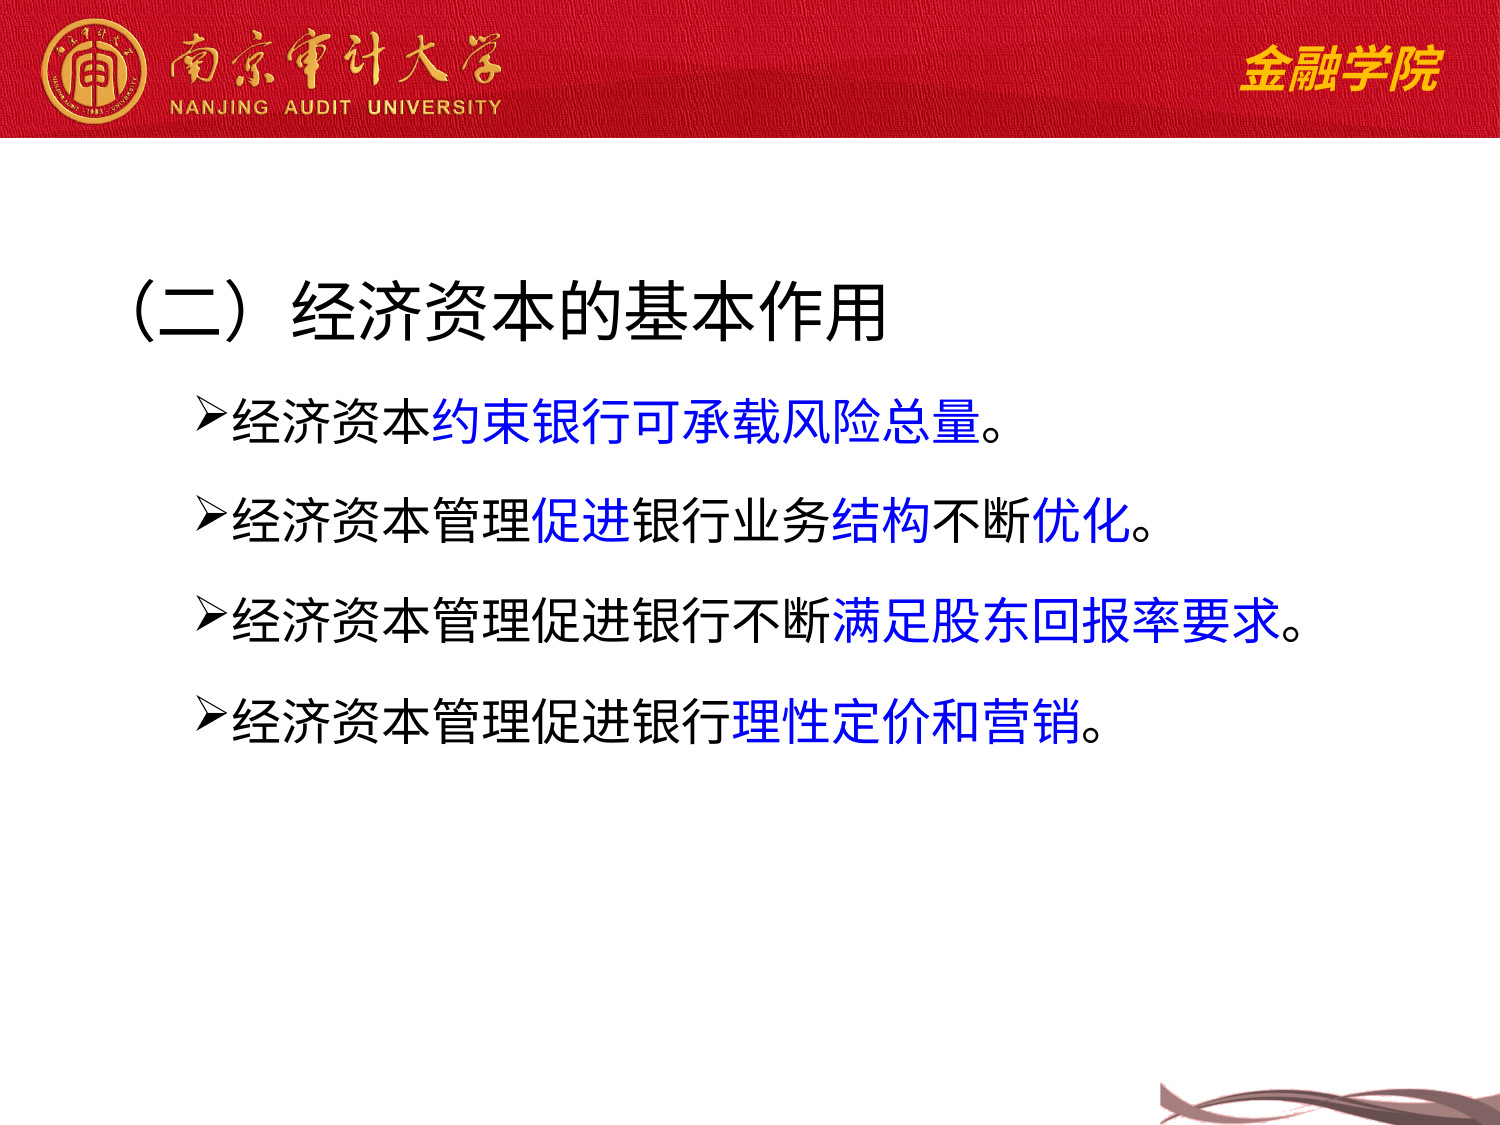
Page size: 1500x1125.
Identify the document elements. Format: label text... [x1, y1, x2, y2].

list （二）经济资本的基本作用 经济资本约束银行可承载风险总量。 经济资本管理促进银行业务结构不断优化。 经济资本管理促进银行不断满足股东回报率要求。 经济资本管理促进银行理性定价和营销。 [75, 262, 1425, 1005]
picture [0, 0, 1500, 153]
